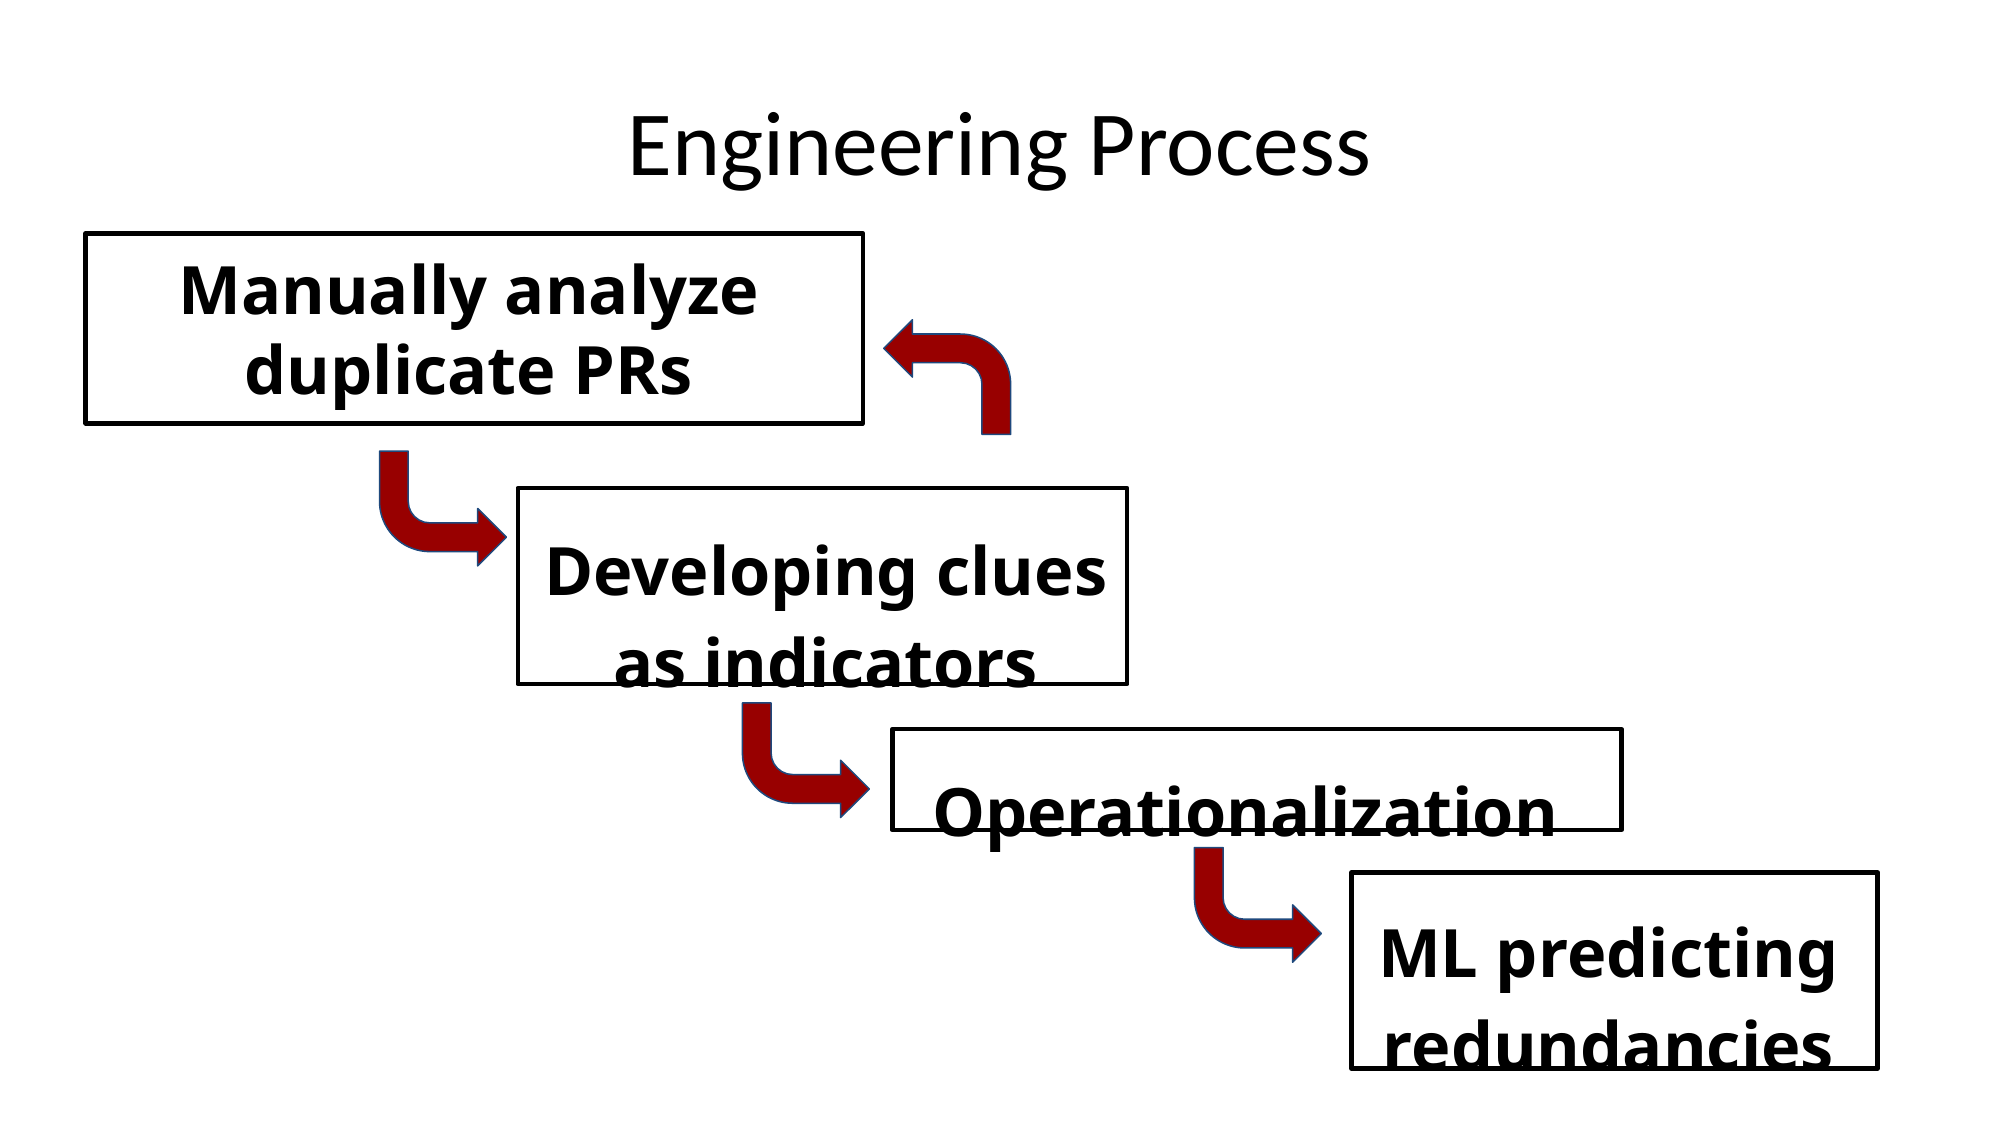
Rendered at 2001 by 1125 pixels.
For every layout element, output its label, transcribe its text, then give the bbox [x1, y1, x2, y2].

text_box [379, 451, 488, 566]
text_box [1194, 870, 1316, 963]
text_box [53, 227, 885, 424]
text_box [869, 728, 1622, 862]
title Engineering Process [99, 45, 1900, 233]
text_box [890, 319, 1011, 435]
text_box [493, 487, 1159, 730]
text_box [1321, 872, 1896, 1078]
text_box [742, 738, 863, 818]
